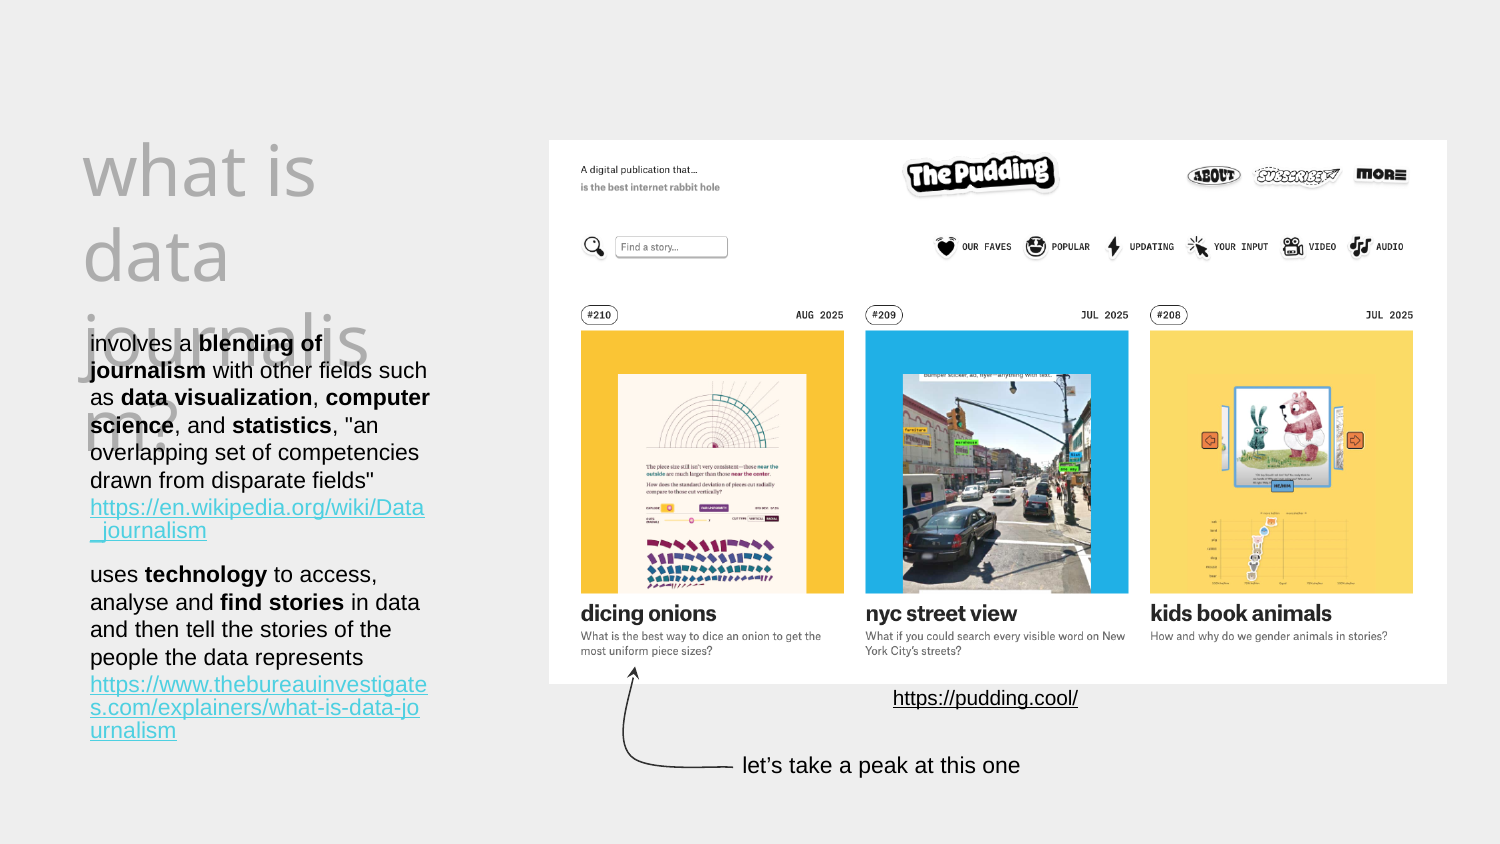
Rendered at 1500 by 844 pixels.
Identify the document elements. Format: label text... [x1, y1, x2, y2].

text_box let’s take a peak at this one [727, 736, 1220, 792]
text_box what is data journalism? [67, 111, 447, 481]
text_box involves a blending of journalism with other fields such as data visualization, computer science, and statistics, "an overlapping set of competencies drawn from disparate fields" https://en.wikipedia.org/wiki/Data_journalism [75, 313, 447, 563]
text_box [623, 692, 734, 768]
text_box https://pudding.cool/ [882, 692, 1234, 721]
picture [549, 139, 1447, 685]
text_box uses technology to access, analyse and find stories in data and then tell the stories of the people the data represents https://www.thebureauinvestigates.com/explainers/what-is-data-journalism [75, 563, 447, 740]
